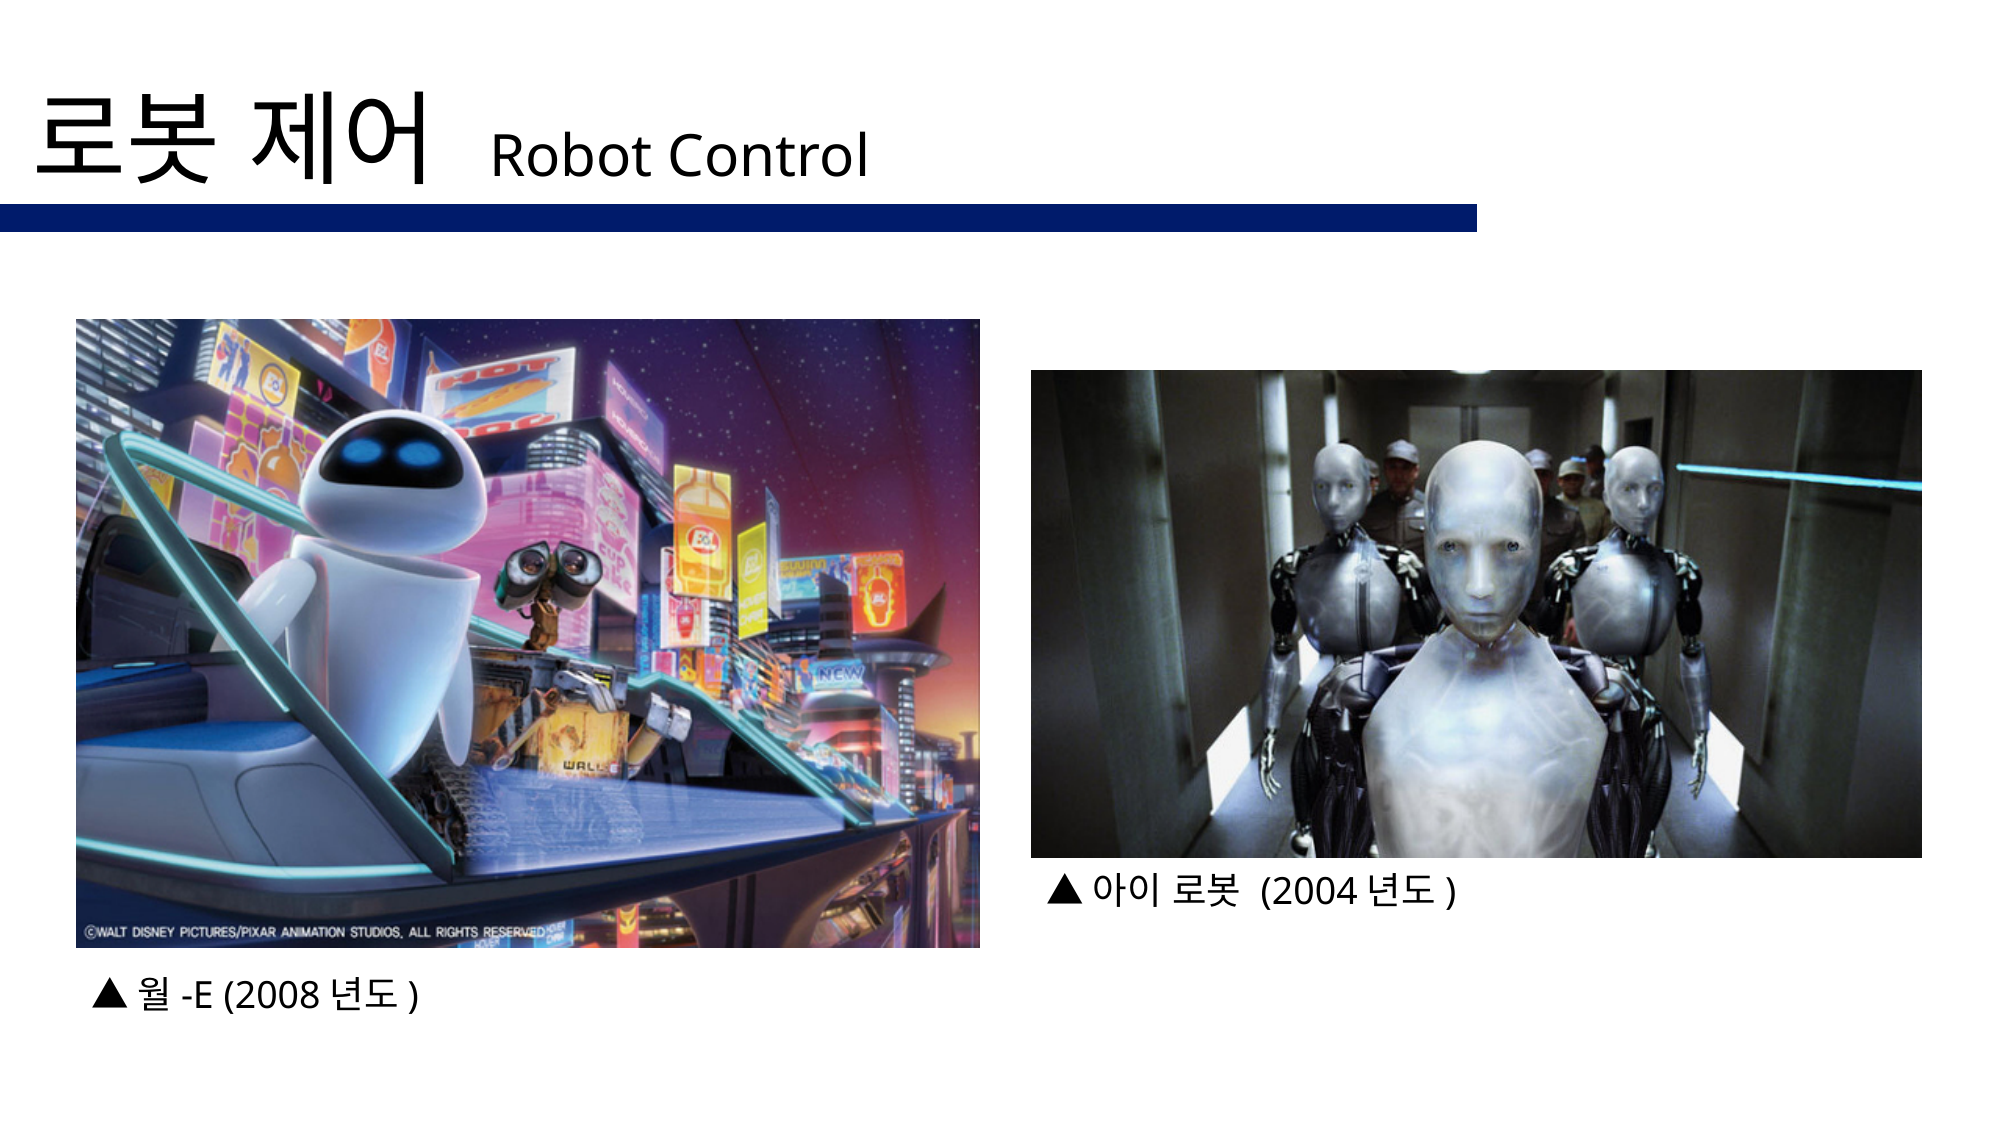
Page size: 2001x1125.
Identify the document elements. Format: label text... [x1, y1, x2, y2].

title 로봇 제어 Robot Control [17, 81, 1593, 206]
text_box ▲월-E (2008년도) [76, 963, 896, 1023]
picture [76, 319, 980, 948]
picture [1031, 370, 1922, 858]
text_box [0, 204, 1477, 232]
text_box ▲아이 로봇 (2004년도) [1031, 859, 1851, 920]
